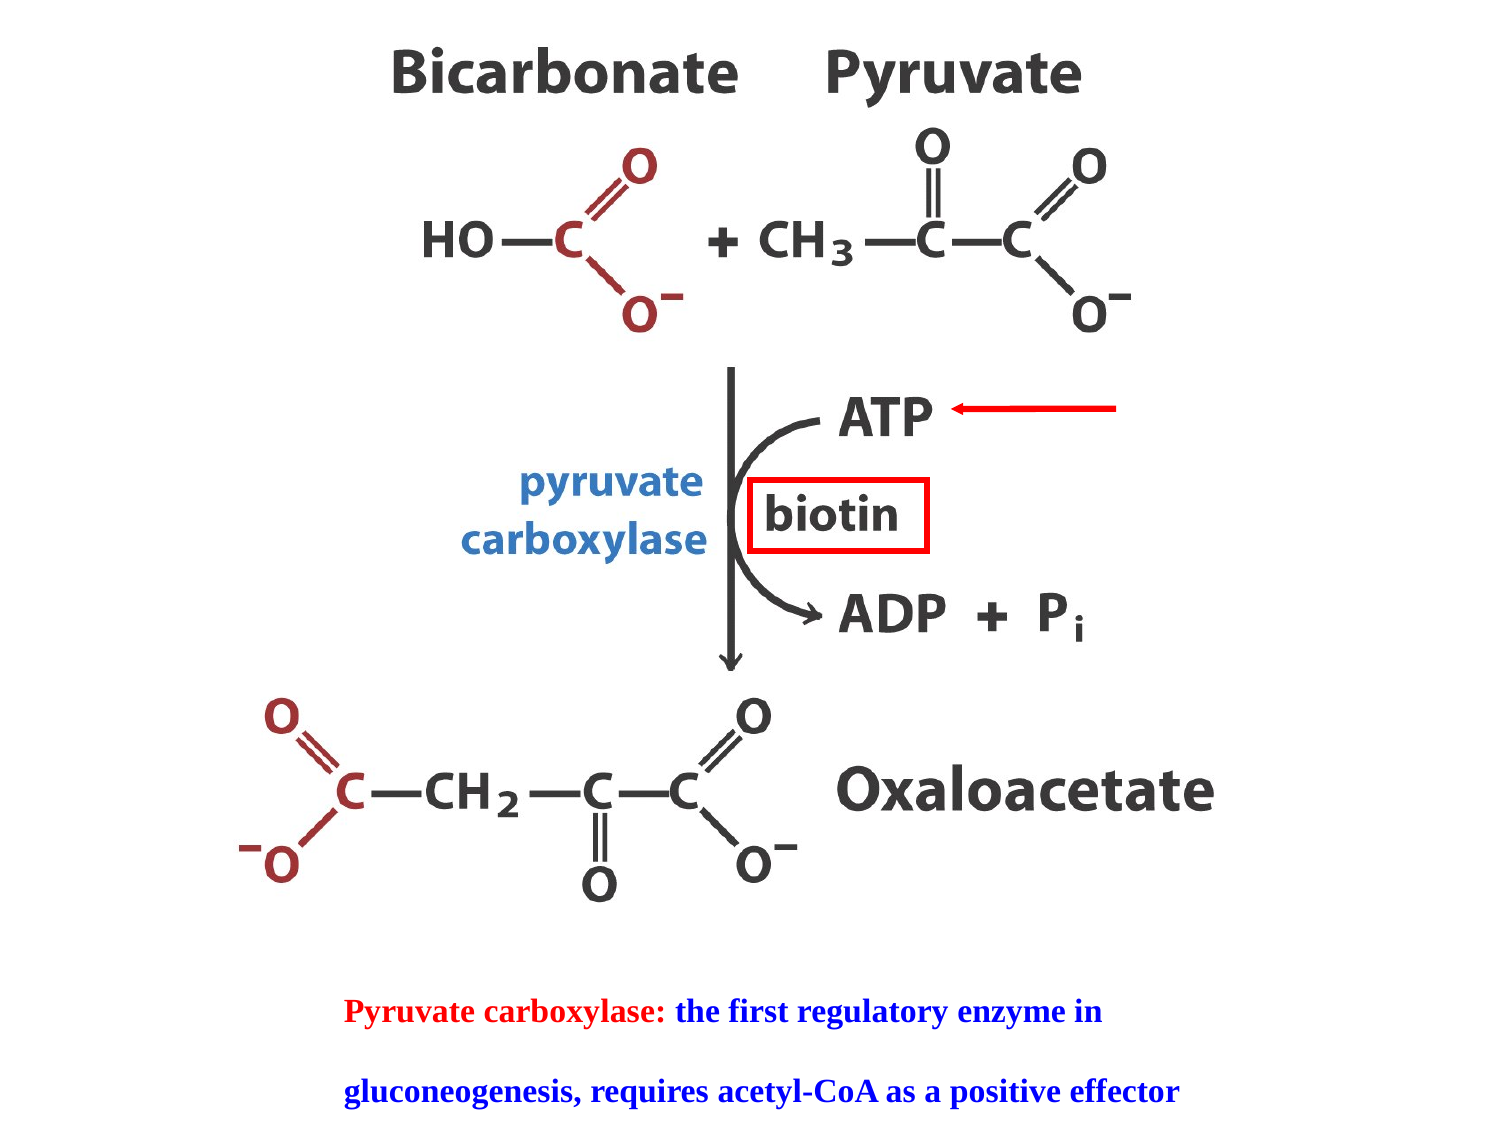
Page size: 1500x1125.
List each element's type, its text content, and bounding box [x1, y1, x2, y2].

picture [218, 27, 1235, 918]
text_box Pyruvate carboxylase: the first regulatory enzyme in gluconeogenesis, requires acetyl-CoA as a positive effector [329, 942, 1196, 1117]
